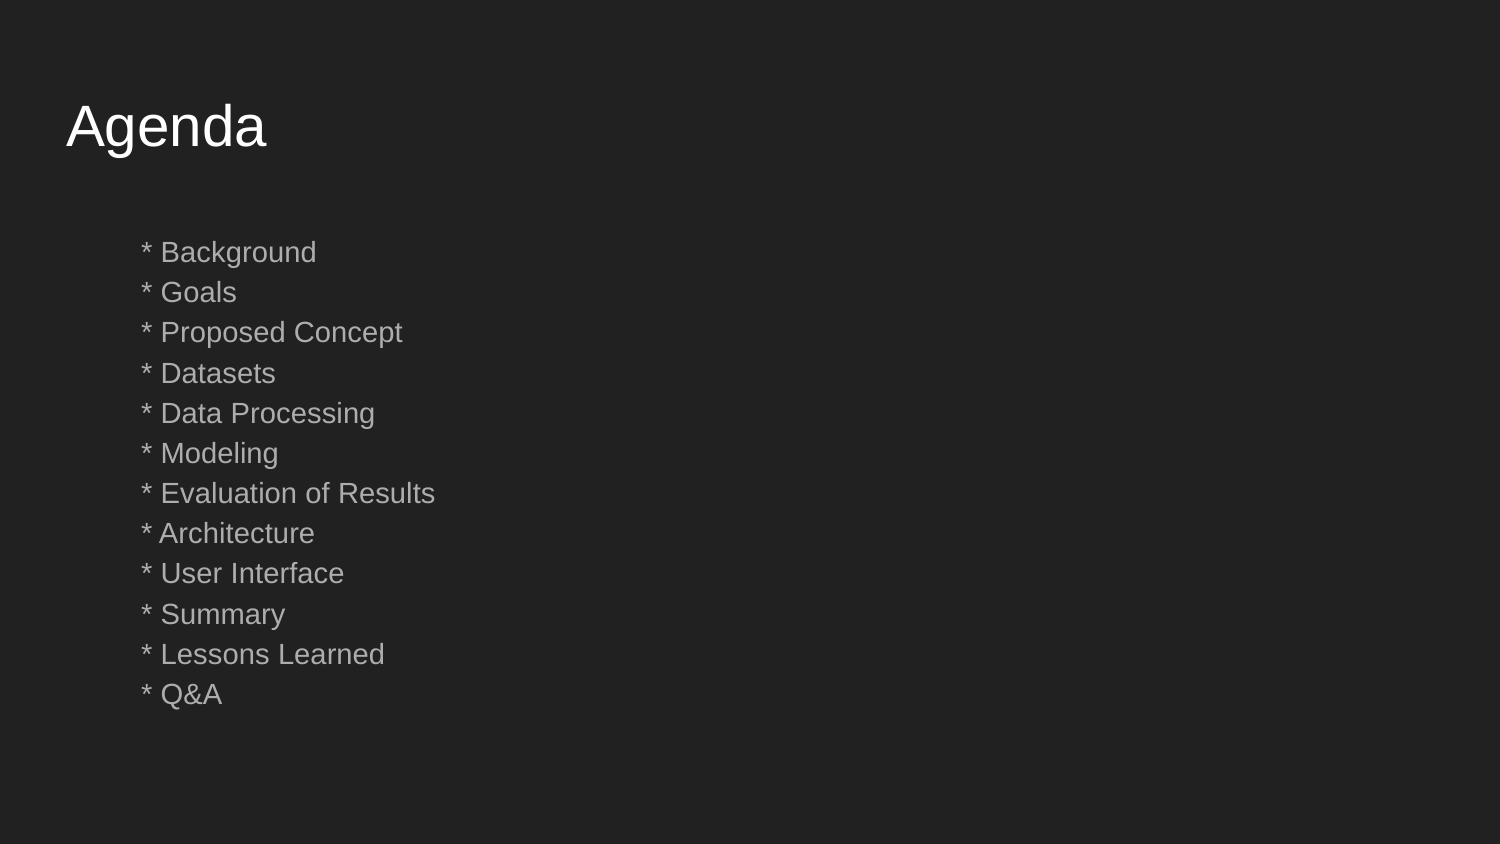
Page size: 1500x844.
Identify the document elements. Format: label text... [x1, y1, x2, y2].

title Agenda [51, 72, 1449, 167]
list * Background * Goals * Proposed Concept * Datasets * Data Processing * Modeling * Evaluation of Results * Architecture * User Interface * Summary * Lessons Learned * Q&A [51, 189, 1449, 750]
